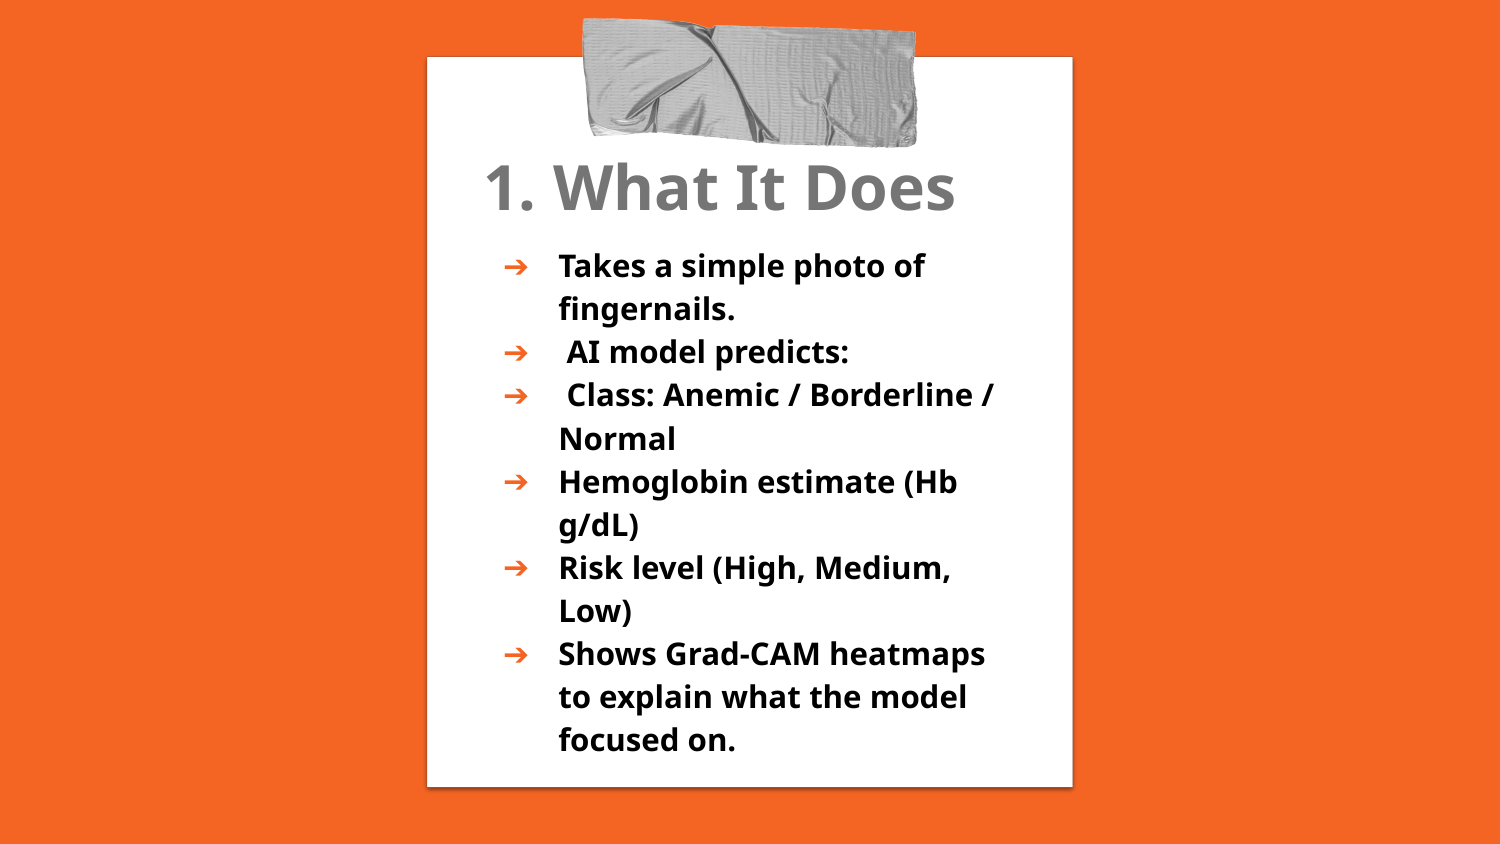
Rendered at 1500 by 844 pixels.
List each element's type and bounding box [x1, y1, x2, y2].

picture [400, 16, 1100, 818]
